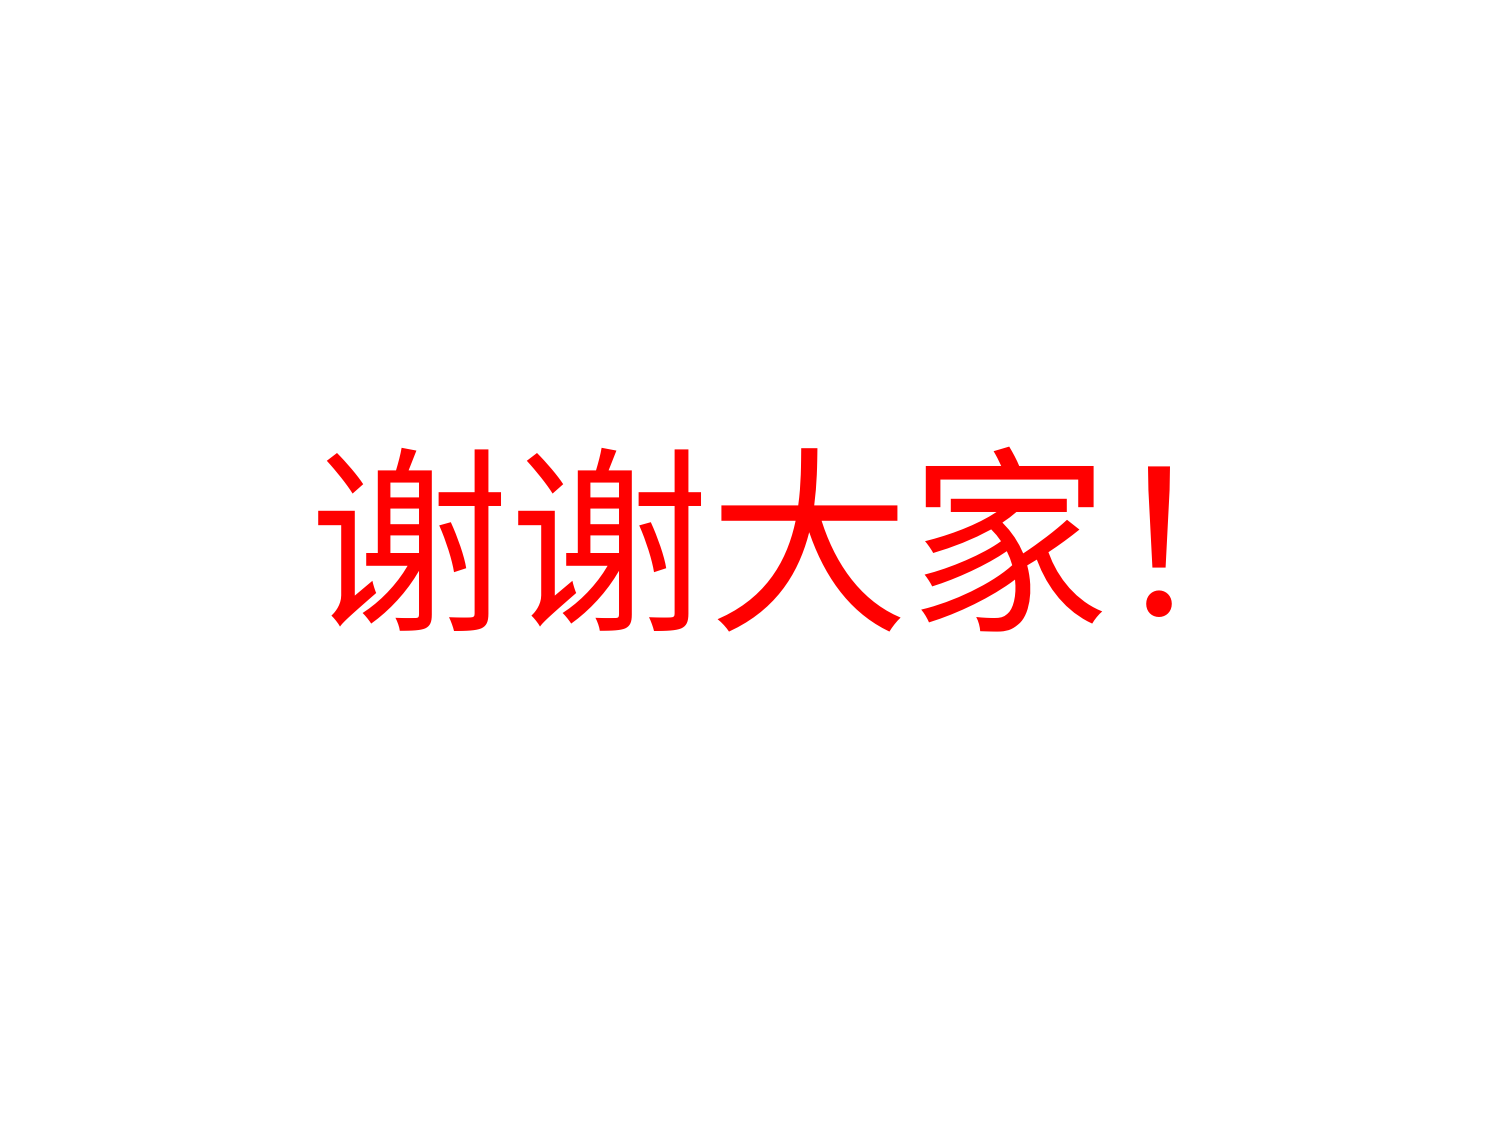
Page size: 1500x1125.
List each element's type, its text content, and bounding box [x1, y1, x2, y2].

text_box 谢谢大家！ [294, 408, 1325, 664]
